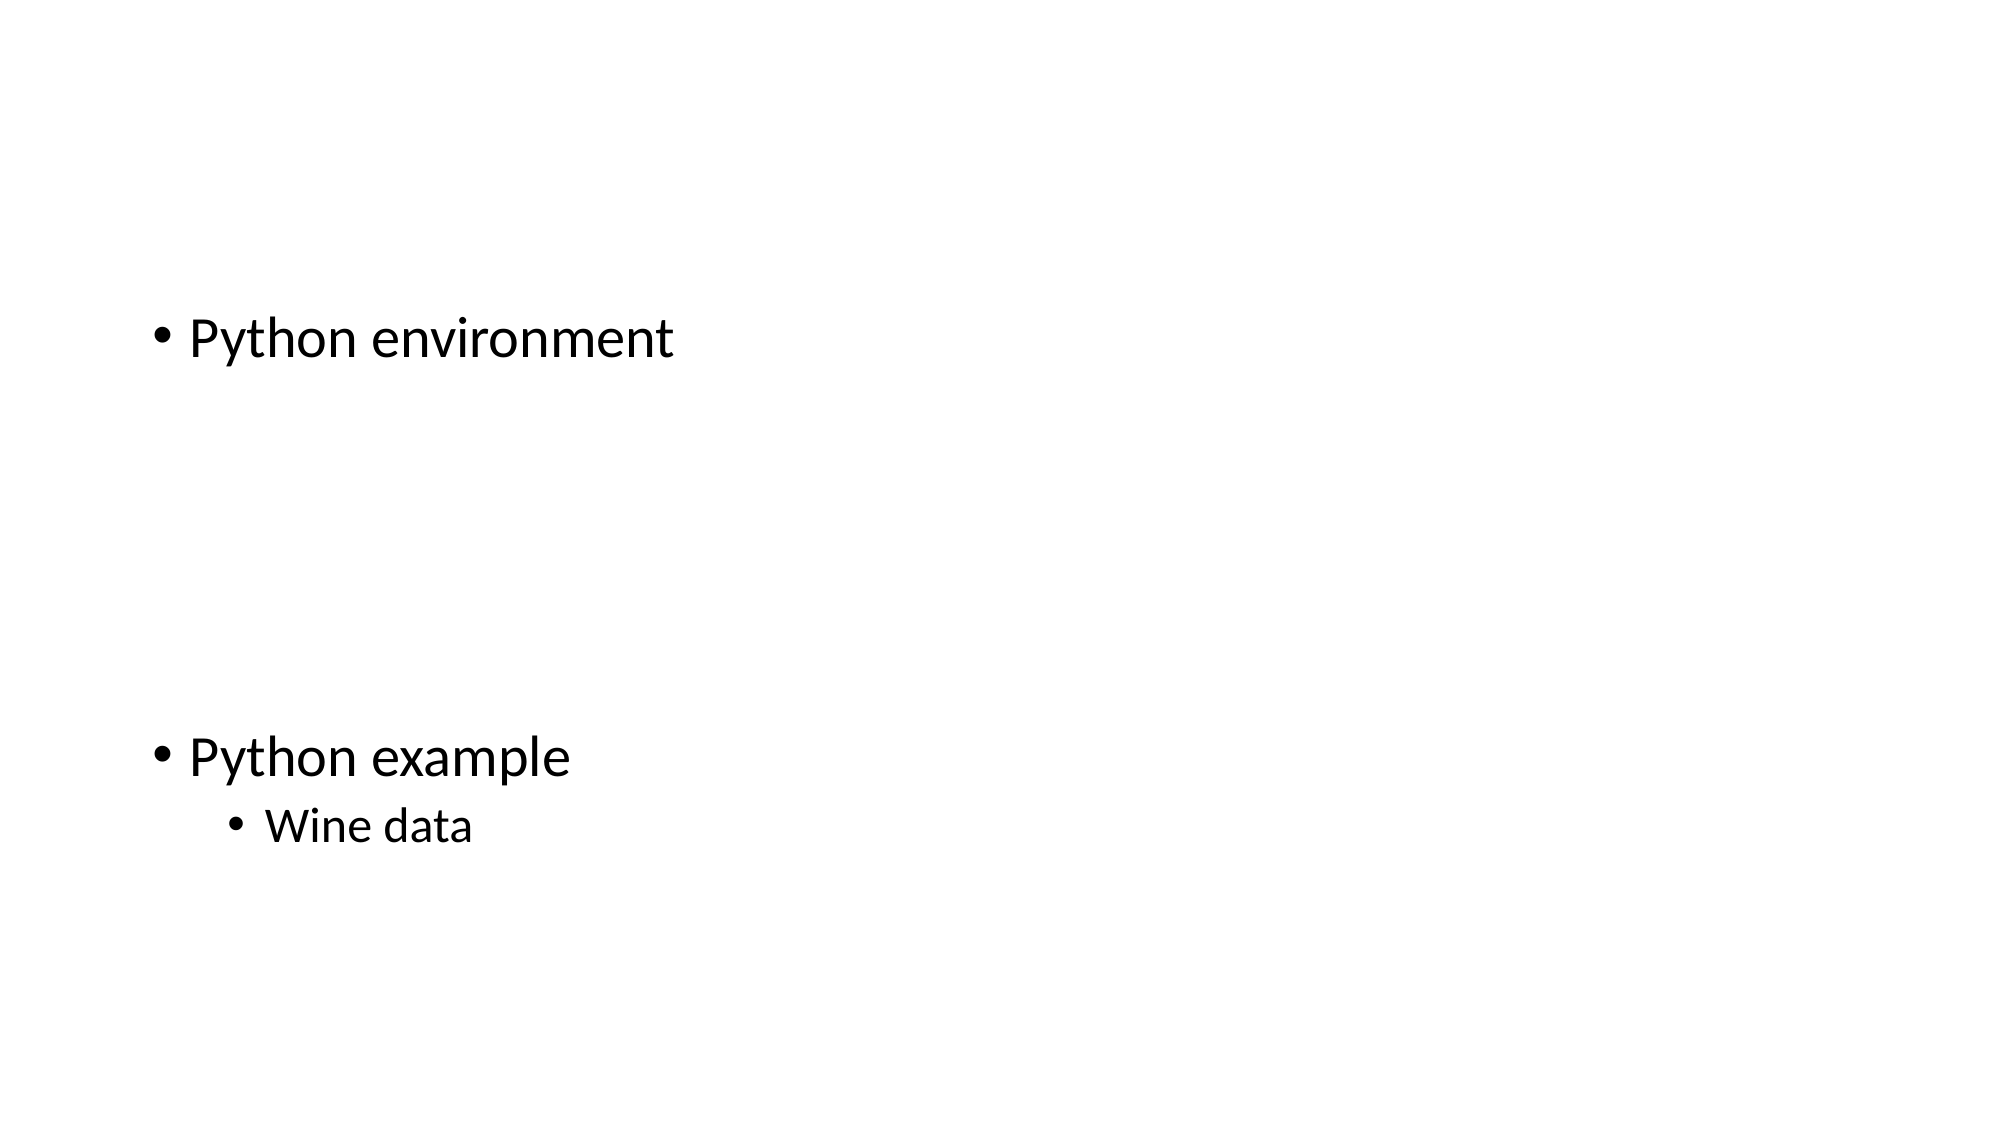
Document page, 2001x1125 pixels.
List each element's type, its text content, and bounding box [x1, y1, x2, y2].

list Python environment Python example Wine data [137, 299, 1863, 1014]
